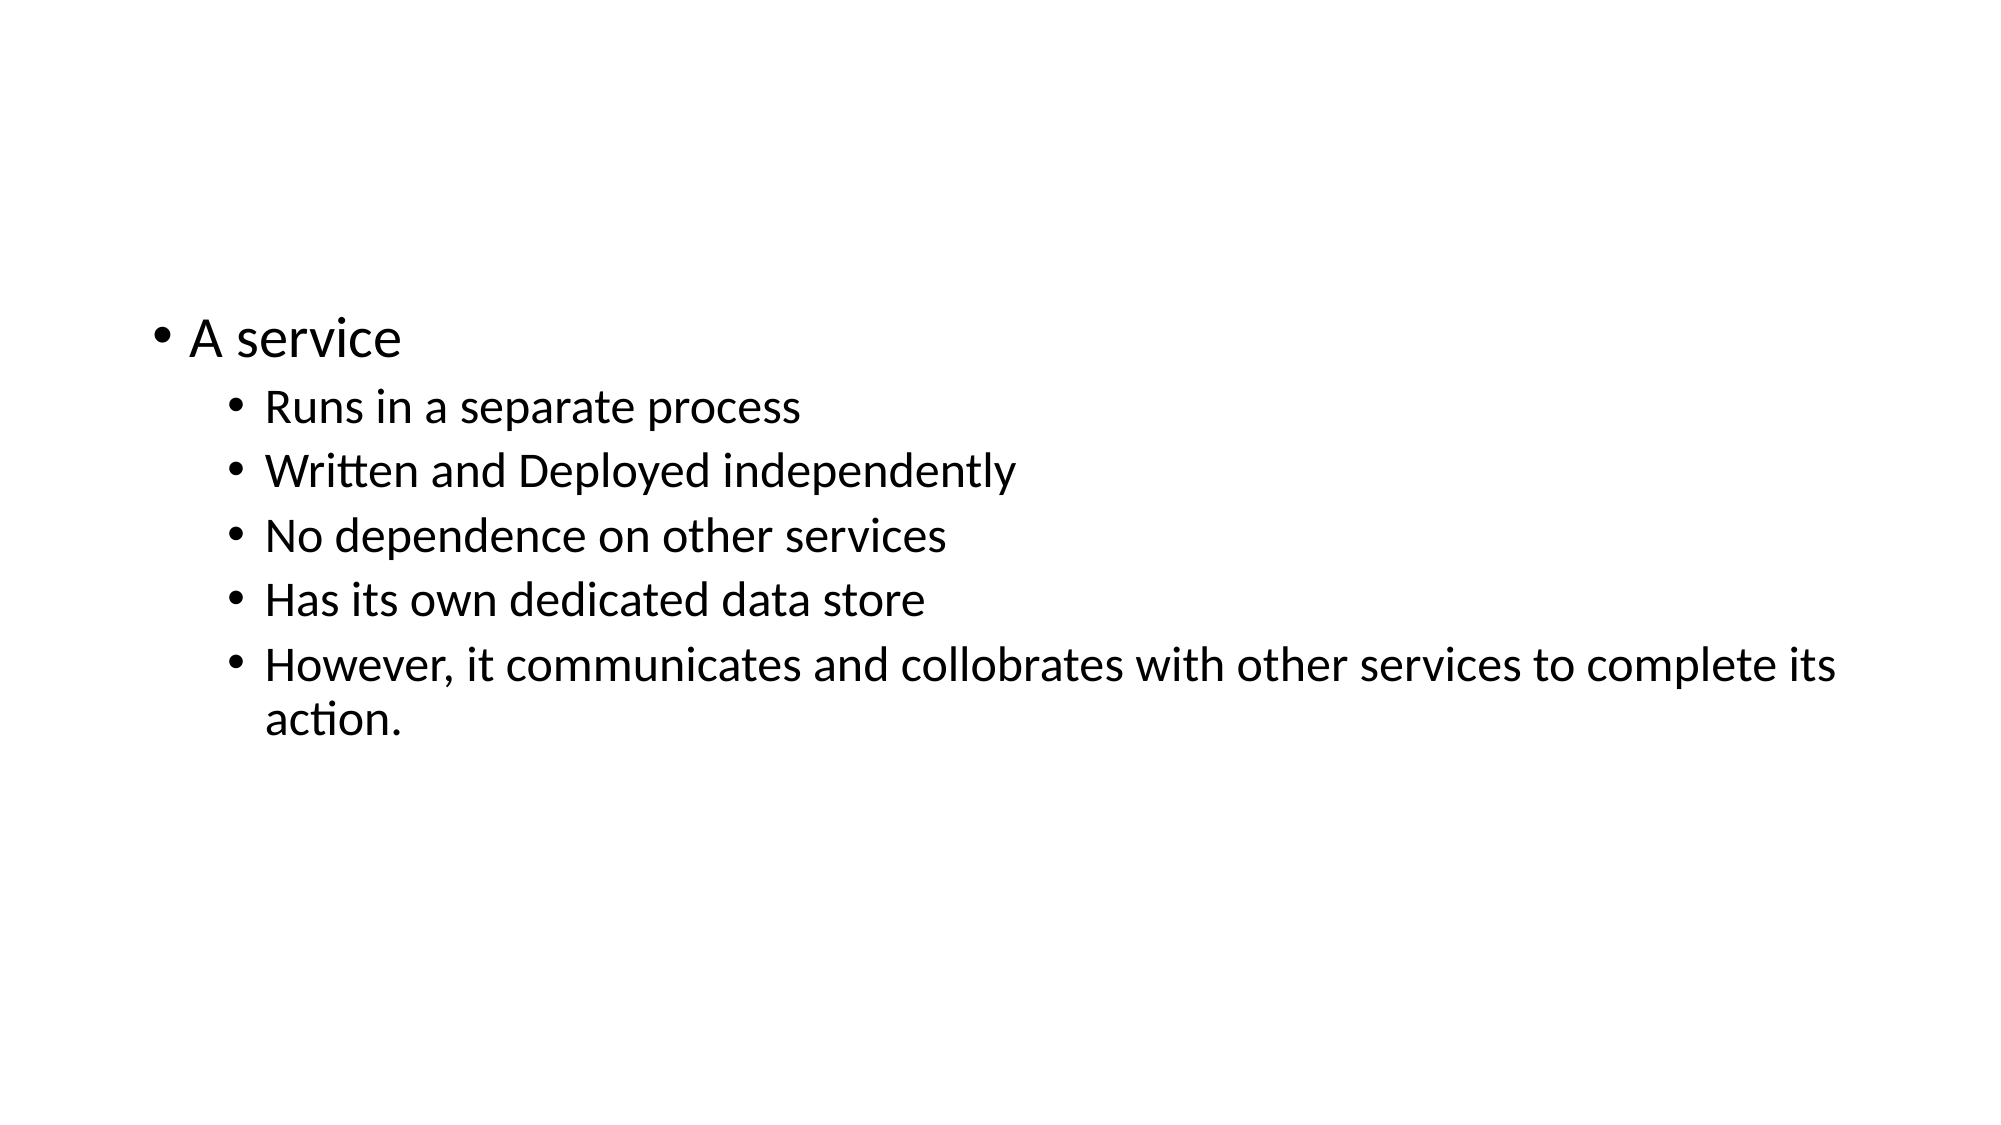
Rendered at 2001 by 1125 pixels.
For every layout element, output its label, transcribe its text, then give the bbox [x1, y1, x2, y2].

list A service Runs in a separate process Written and Deployed independently No dependence on other services Has its own dedicated data store However, it communicates and collobrates with other services to complete its action. [137, 299, 1863, 1014]
